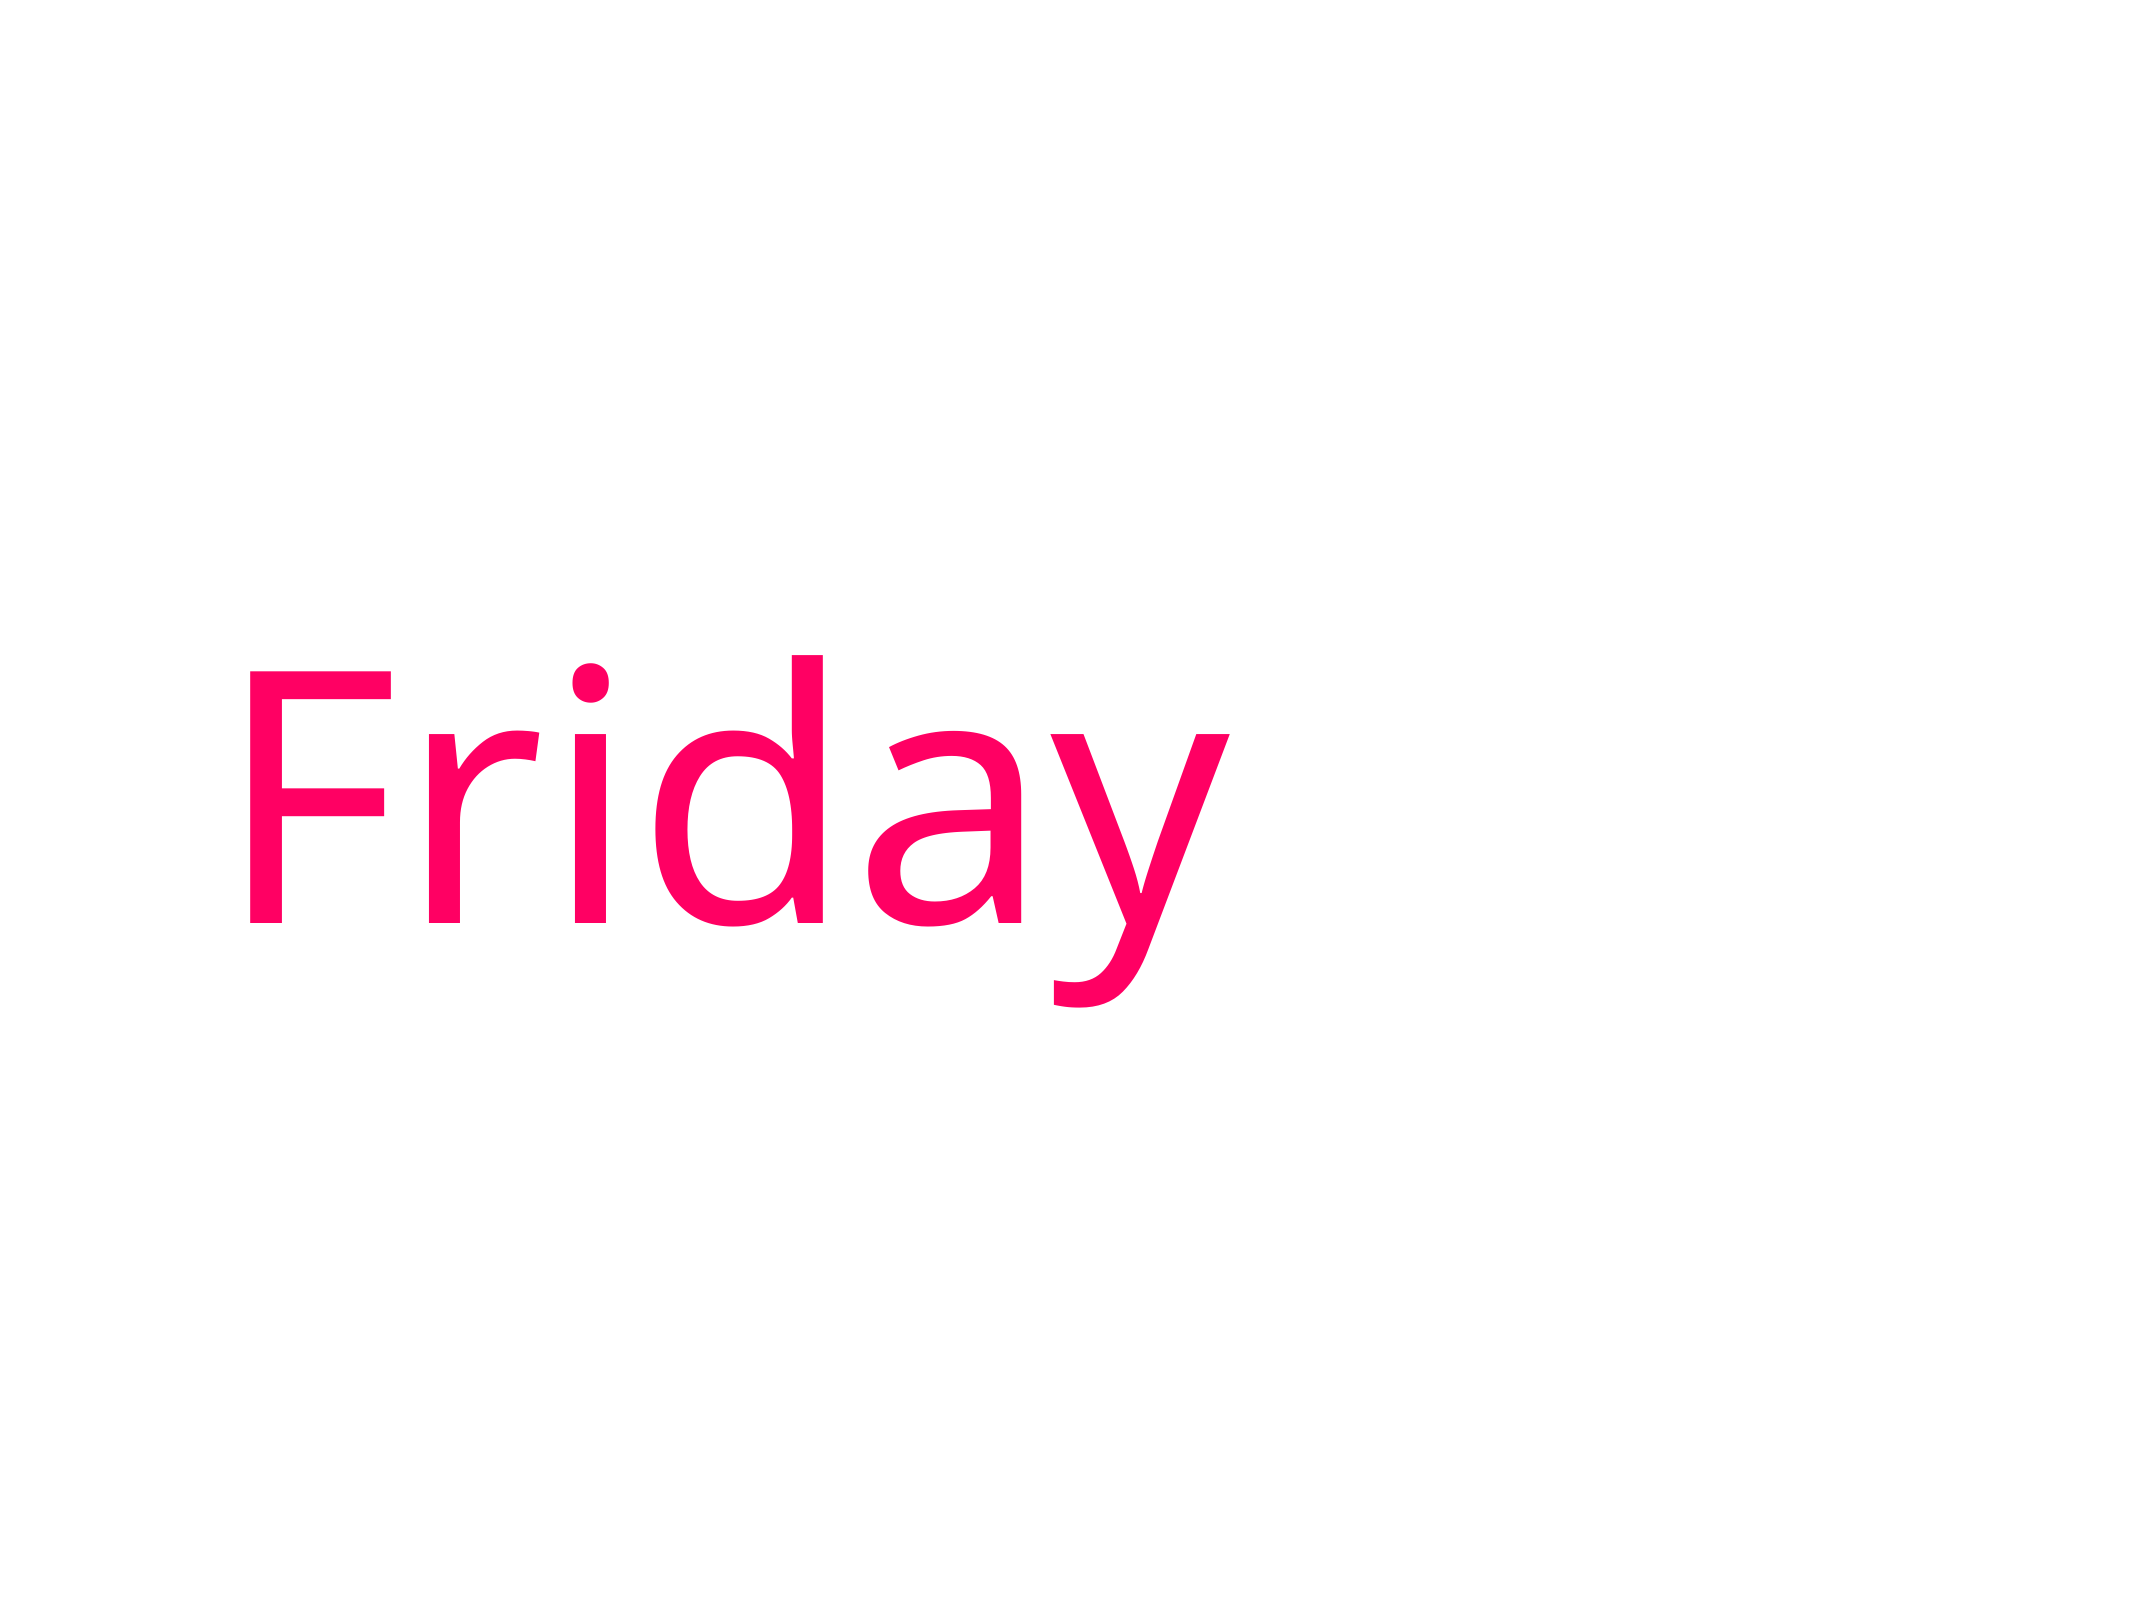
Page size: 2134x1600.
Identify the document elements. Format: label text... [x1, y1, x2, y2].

title Friday [207, 139, 1966, 1426]
